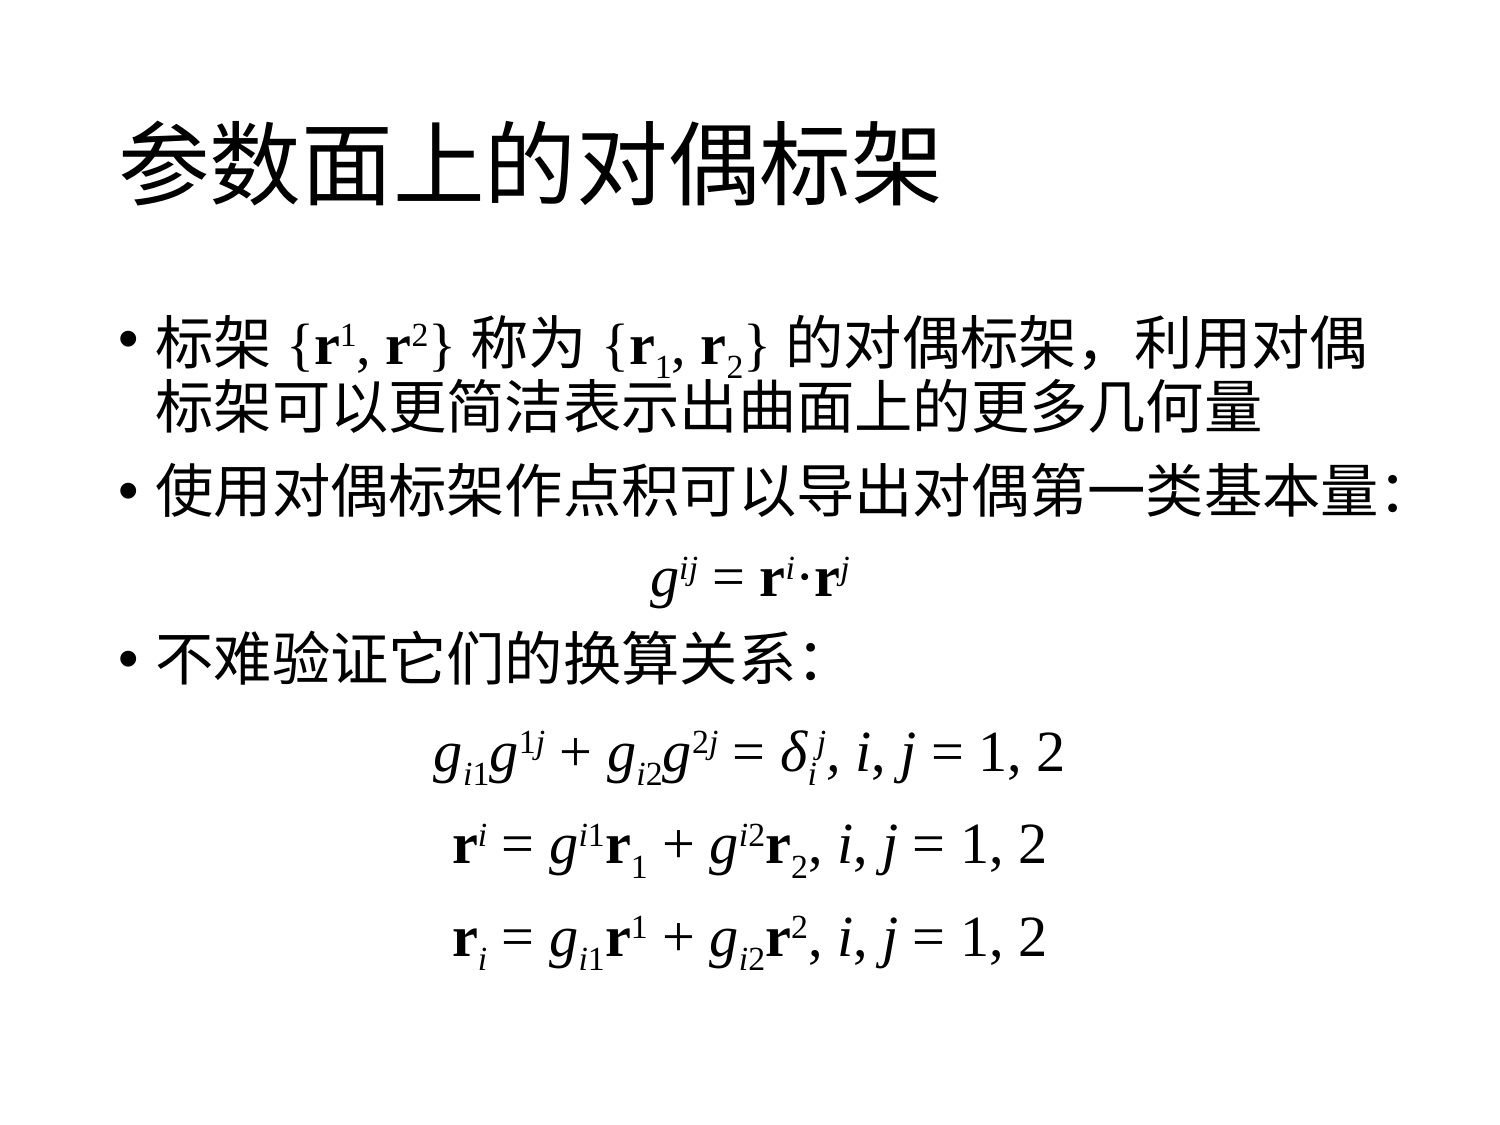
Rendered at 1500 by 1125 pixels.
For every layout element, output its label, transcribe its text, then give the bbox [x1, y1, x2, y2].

list 标架{r1, r2}称为{r1, r2}的对偶标架，利用对偶标架可以更简洁表示出曲面上的更多几何量 使用对偶标架作点积可以导出对偶第一类基本量： gij = ri·rj 不难验证它们的换算关系： gi1g1j + gi2g2j = δij, i, j = 1, 2 ri = gi1r1 + gi2r2, i, j = 1, 2 ri = gi1r1 + gi2r2, i, j = 1, 2 [103, 299, 1397, 1014]
title 参数面上的对偶标架 [103, 59, 1397, 278]
